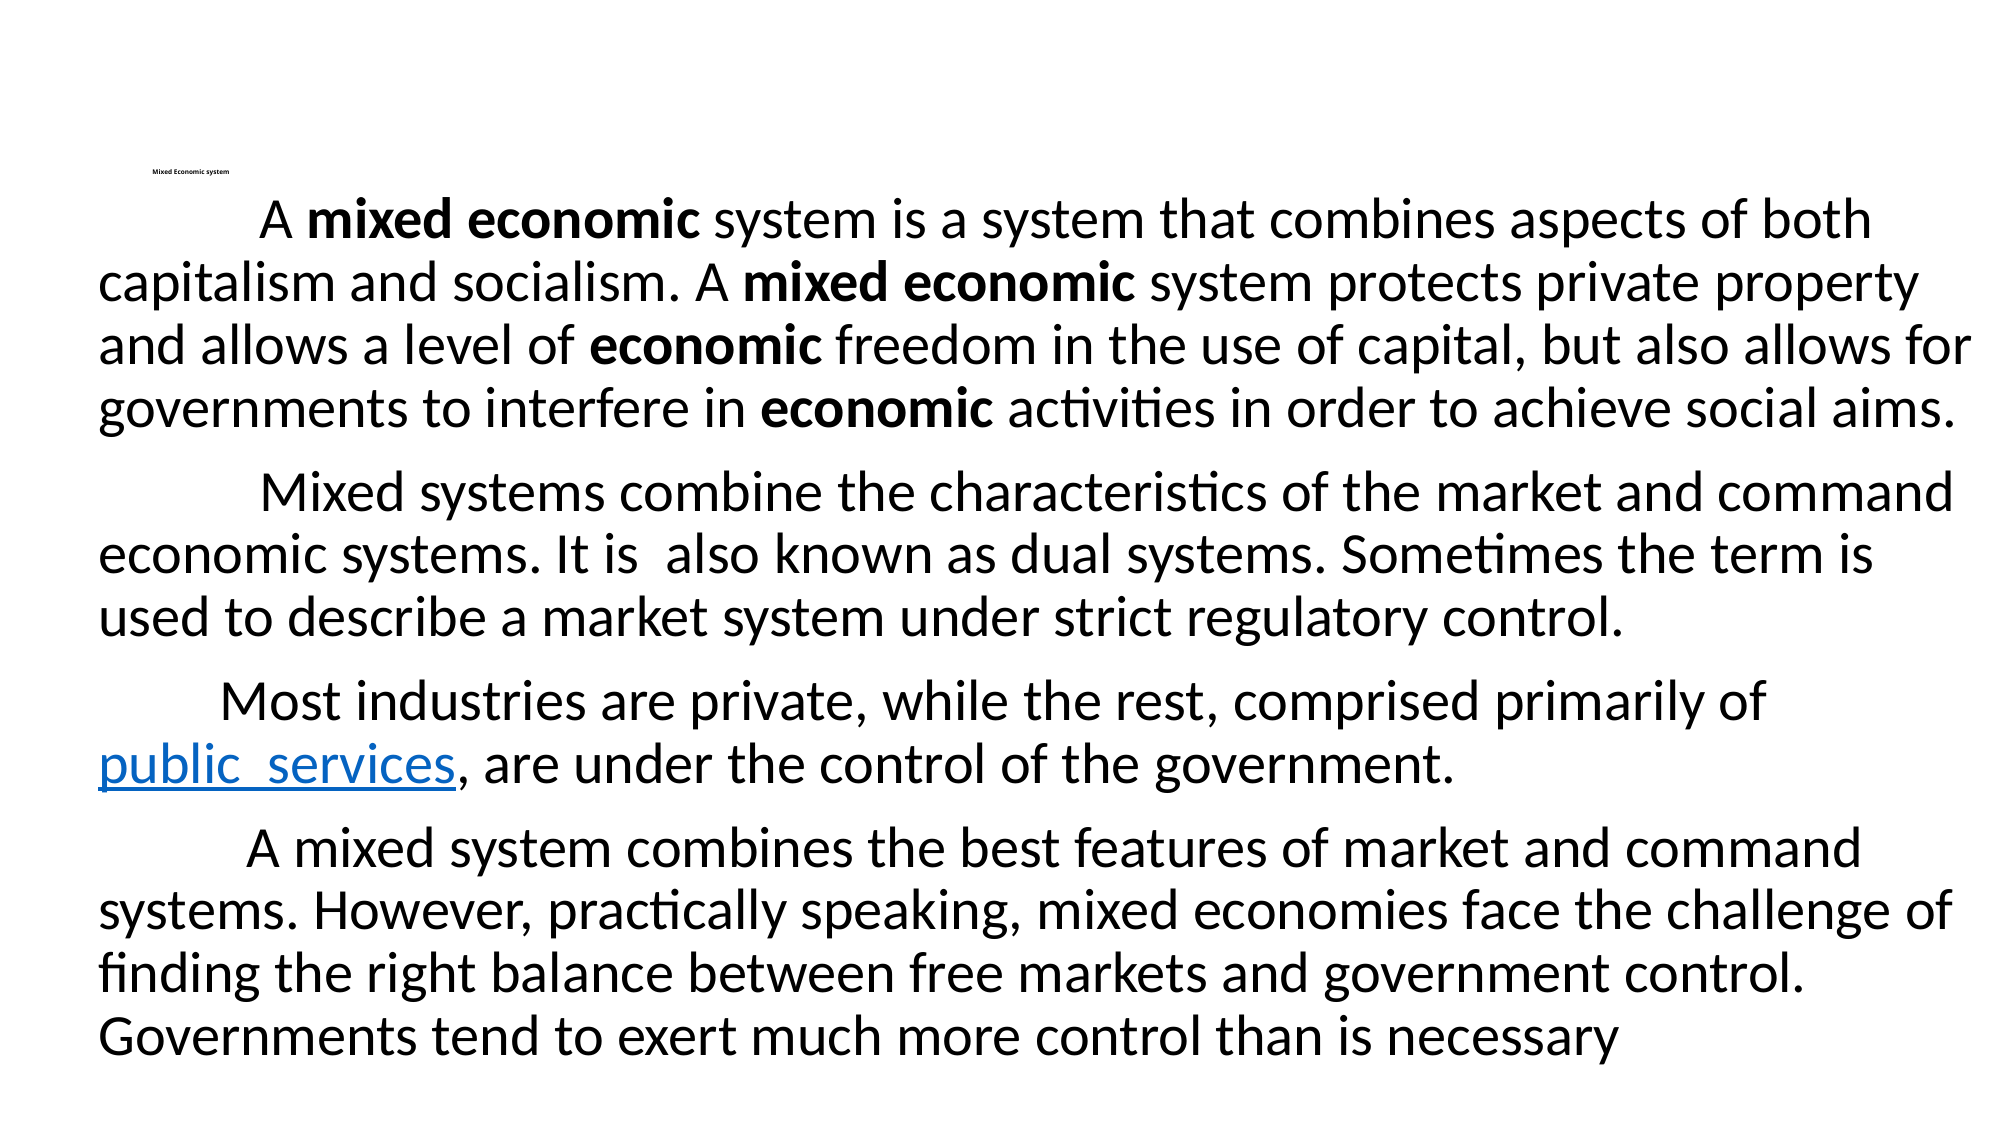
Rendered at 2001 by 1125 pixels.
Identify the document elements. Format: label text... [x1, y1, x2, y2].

title Mixed Economic system [137, 160, 1032, 181]
list A mixed economic system is a system that combines aspects of both capitalism and socialism. A mixed economic system protects private property and allows a level of economic freedom in the use of capital, but also allows for governments to interfere in economic activities in order to achieve social aims. Mixed systems combine the characteristics of the market and command economic systems. It is also known as dual systems. Sometimes the term is used to describe a market system under strict regulatory control. Most industries are private, while the rest, comprised primarily of public services, are under the control of the government. A mixed system combines the best features of market and command systems. However, practically speaking, mixed economies face the challenge of finding the right balance between free markets and government control. Governments tend to exert much more control than is necessary [45, 181, 2000, 1096]
